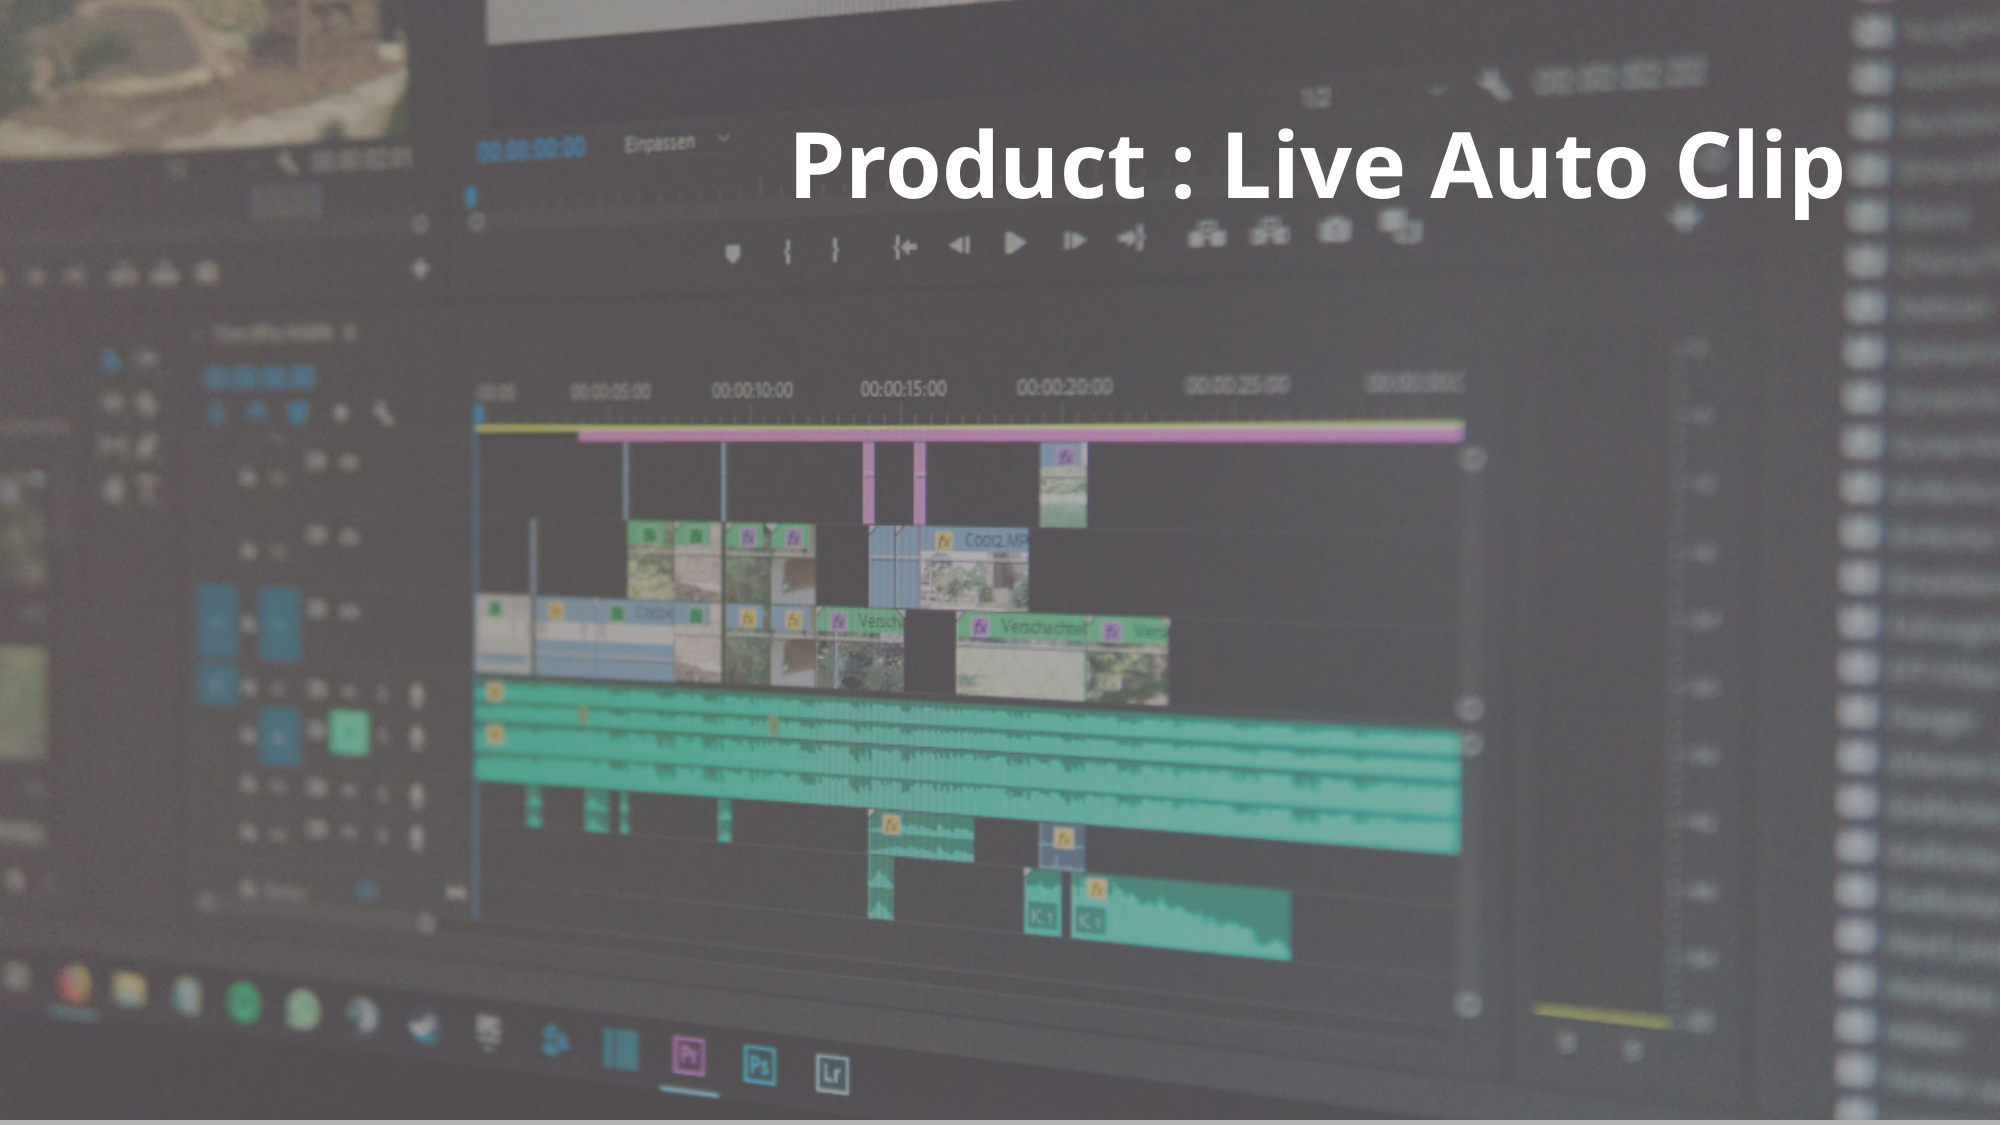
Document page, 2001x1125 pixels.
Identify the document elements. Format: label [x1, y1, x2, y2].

picture [0, 0, 2000, 1120]
text_box [0, 1120, 2000, 1125]
